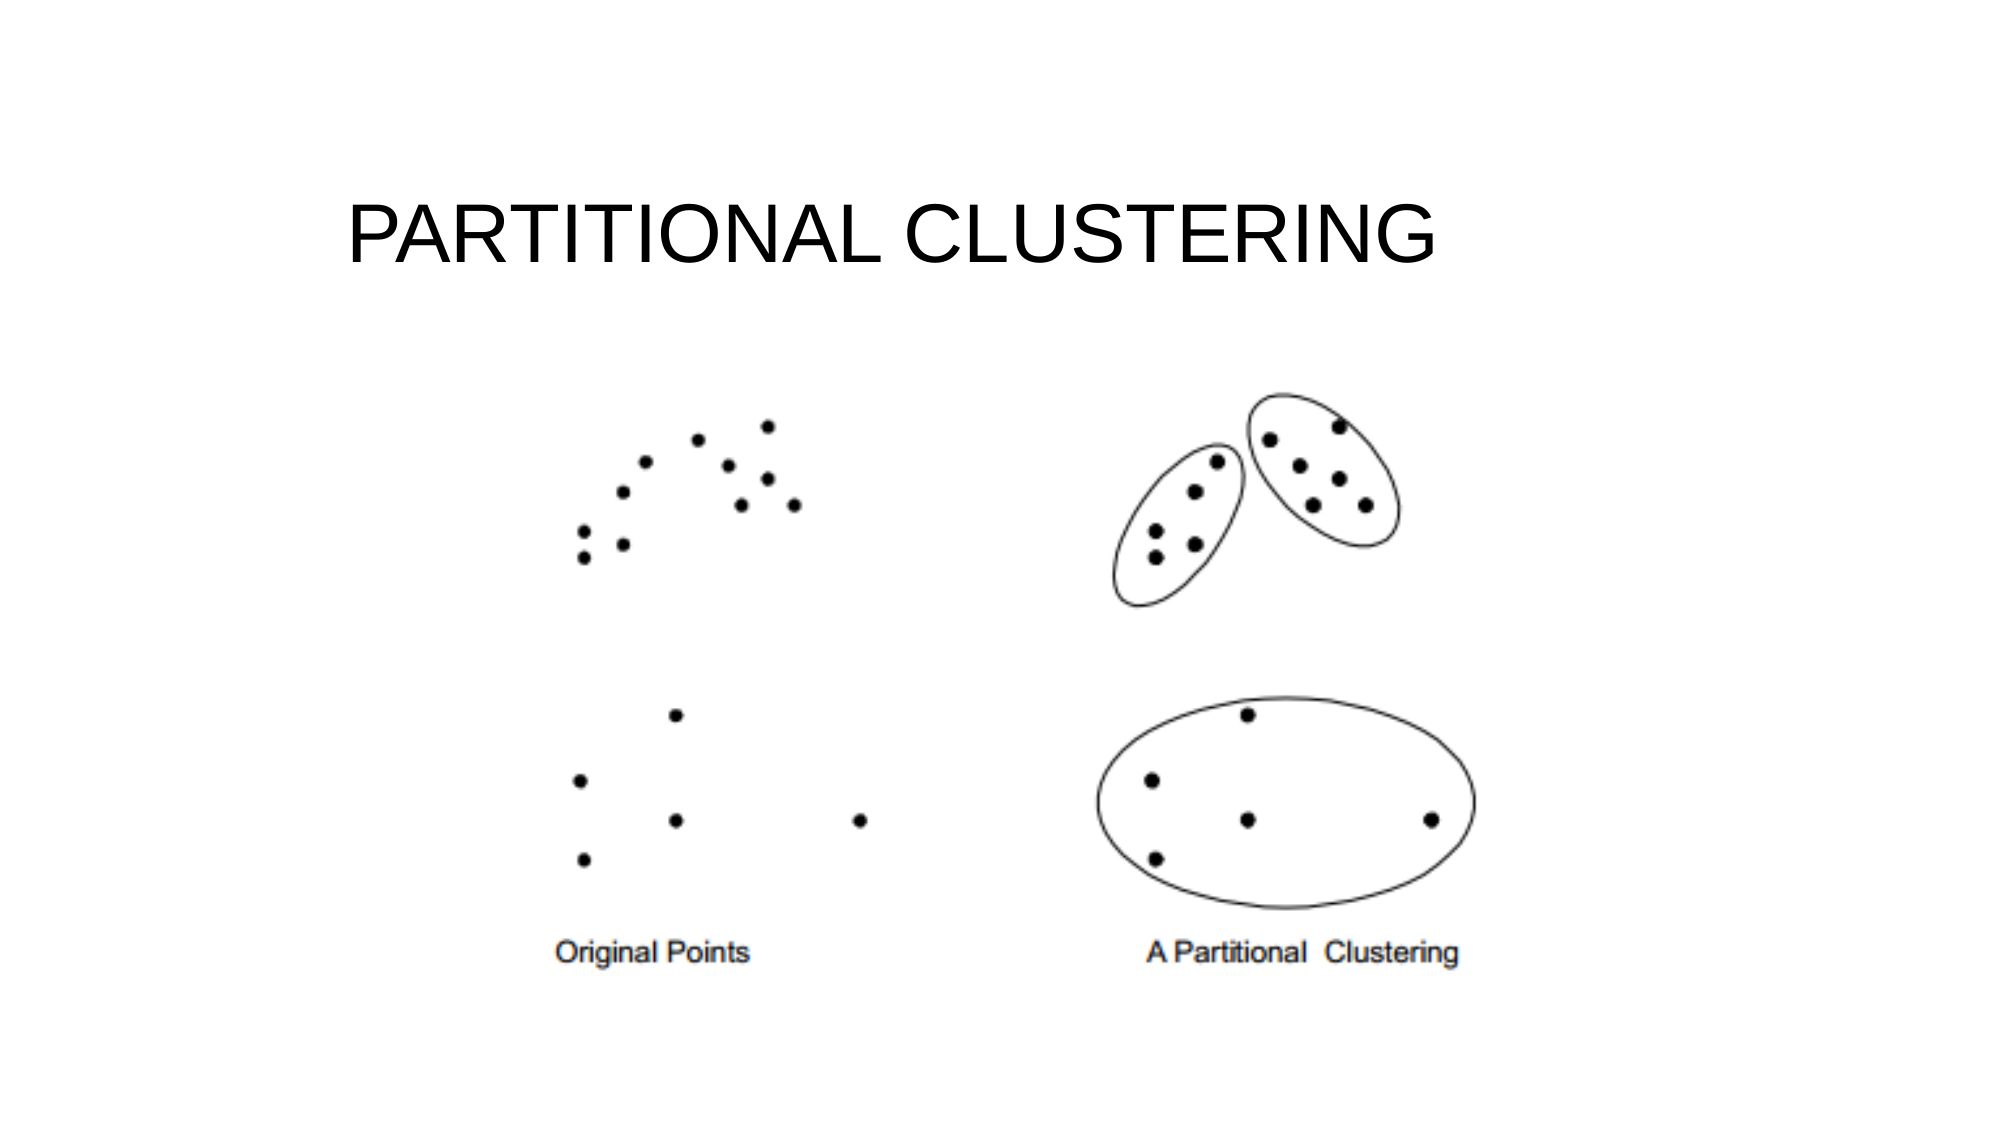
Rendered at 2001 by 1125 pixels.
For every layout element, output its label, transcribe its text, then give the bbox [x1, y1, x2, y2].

picture [499, 362, 1513, 1018]
title PARTITIONAL CLUSTERING [331, 159, 1713, 313]
